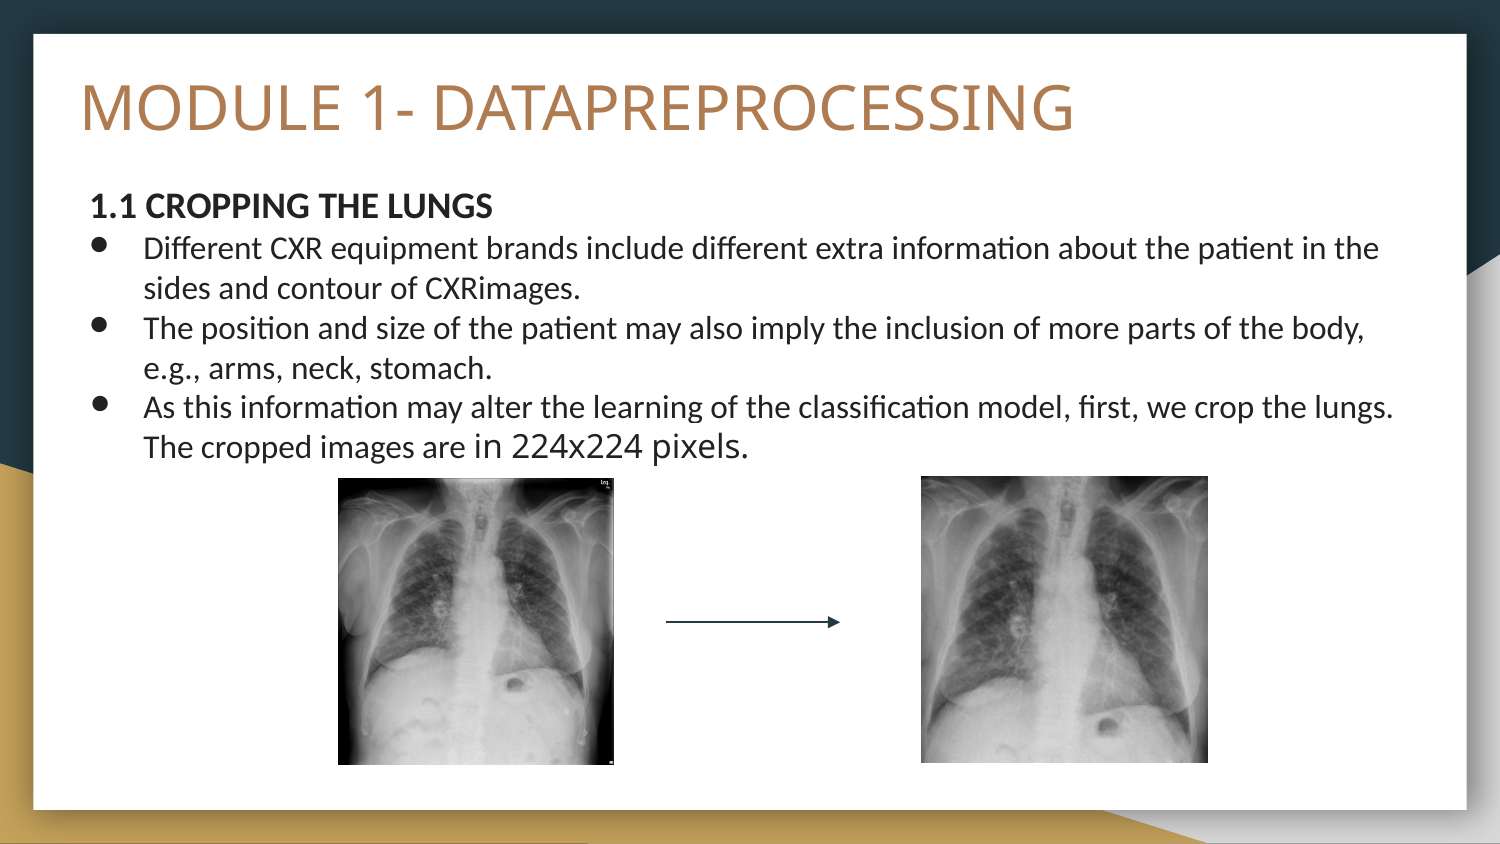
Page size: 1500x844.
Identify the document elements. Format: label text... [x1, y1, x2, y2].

picture [921, 476, 1208, 763]
title MODULE 1- DATAPREPROCESSING [64, 61, 1296, 166]
text_box After cropping [636, 556, 899, 631]
picture [338, 478, 614, 765]
text_box 1.1 CROPPING THE LUNGS Different CXR equipment brands include different extra information about the patient in the sides and contour of CXRimages. The position and size of the patient may also imply the inclusion of more parts of the body, e.g., arms, neck, stomach. As this information may alter the learning of the classification model, first, we crop the lungs. The cropped images are in 224x224 pixels. [53, 166, 1447, 481]
